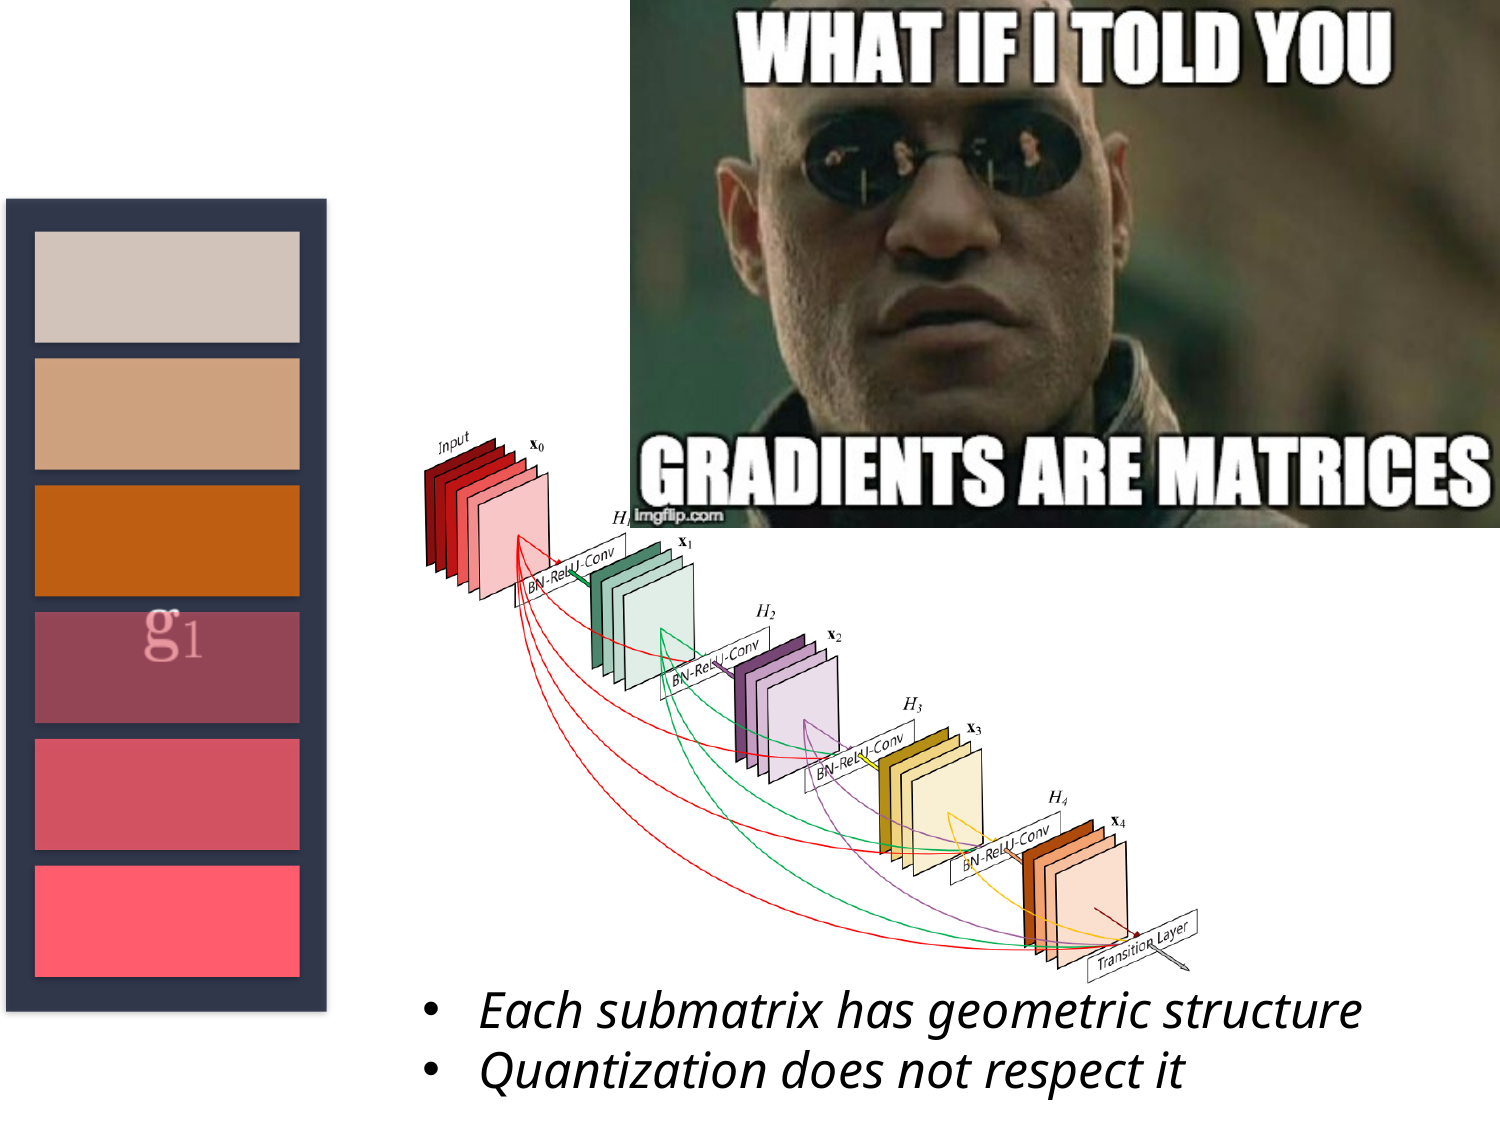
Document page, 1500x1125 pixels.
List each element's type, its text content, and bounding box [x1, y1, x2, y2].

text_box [5, 198, 327, 1012]
text_box Each submatrix has geometric structure Quantization does not respect it [407, 670, 1500, 1106]
picture [407, 0, 1500, 1012]
